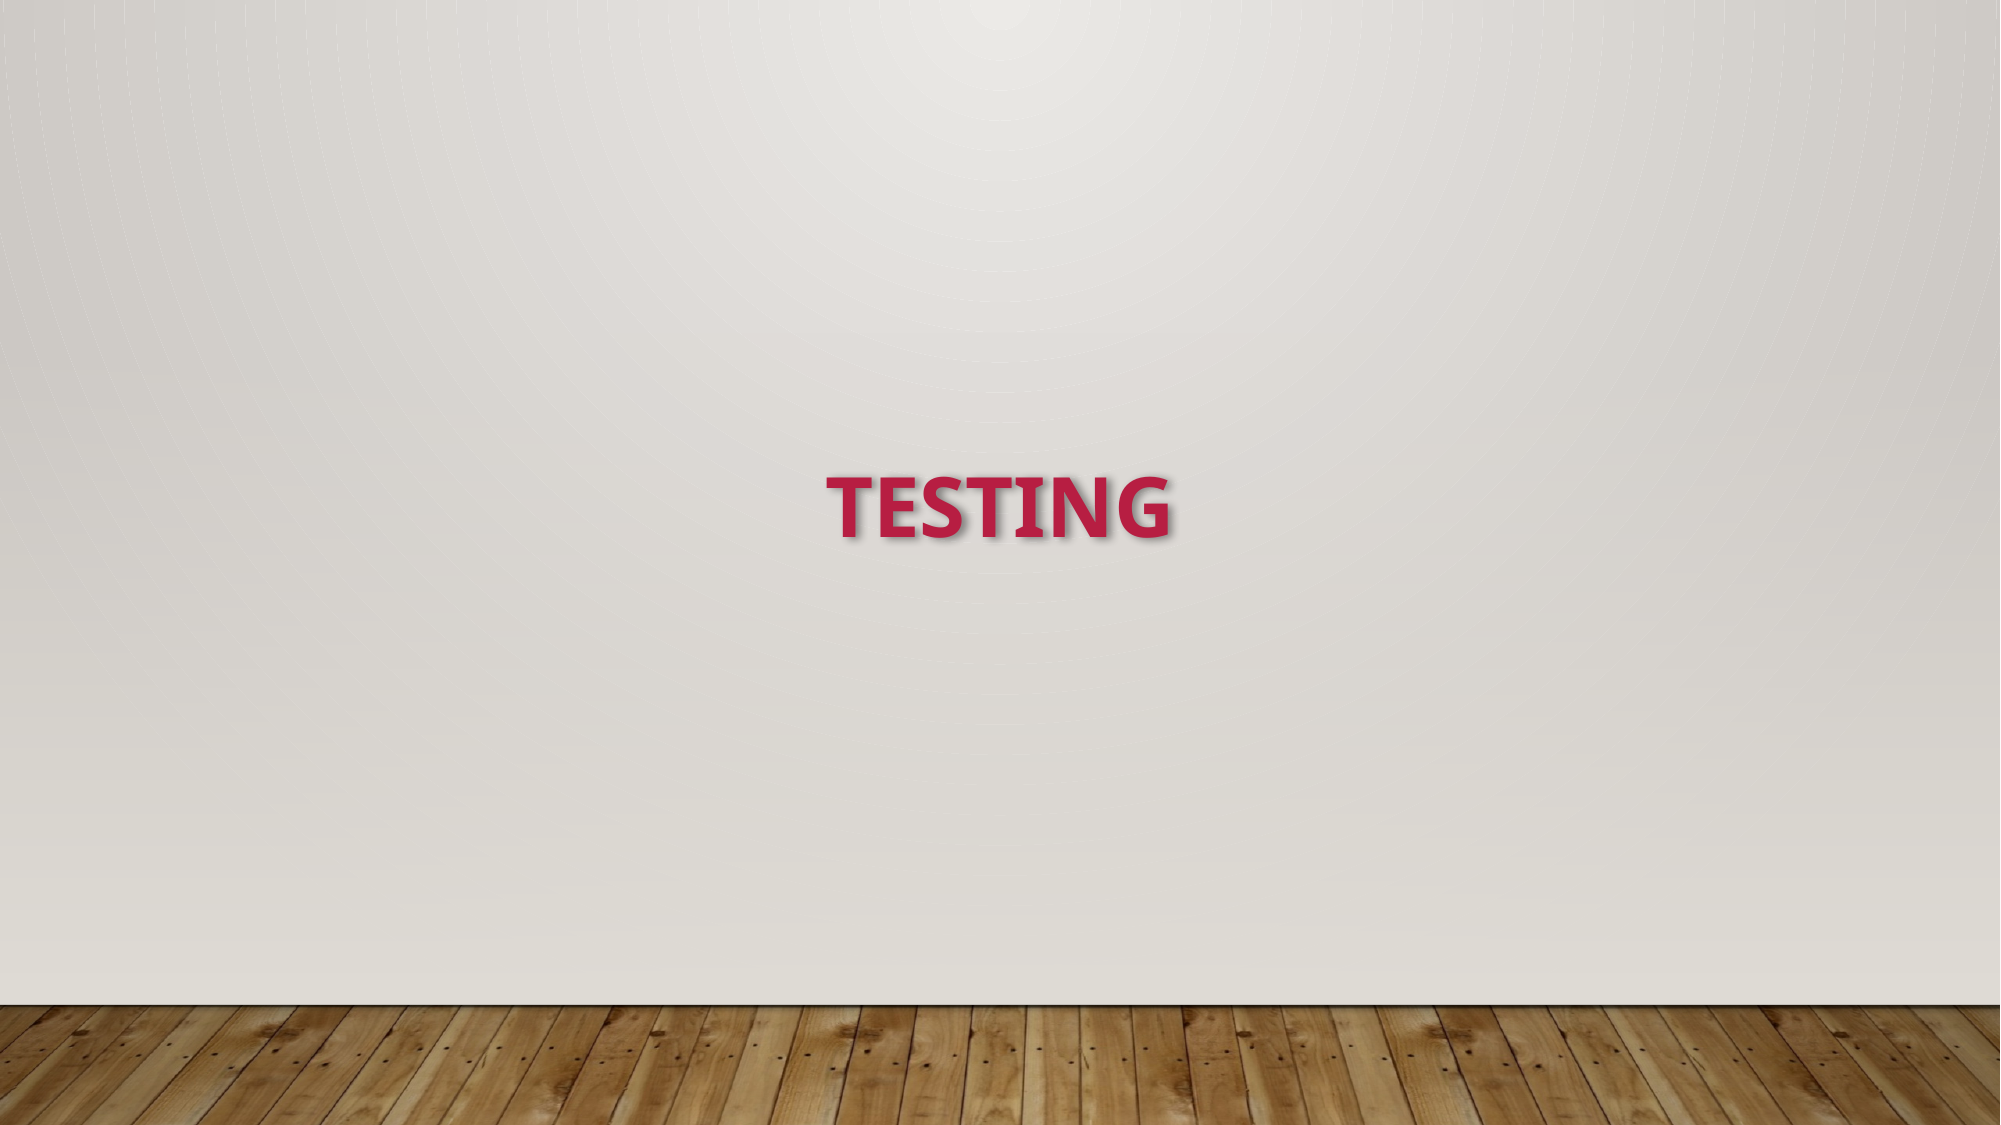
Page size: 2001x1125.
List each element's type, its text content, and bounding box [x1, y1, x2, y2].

text_box TESTING [786, 446, 1214, 562]
picture [0, 1005, 2000, 1125]
